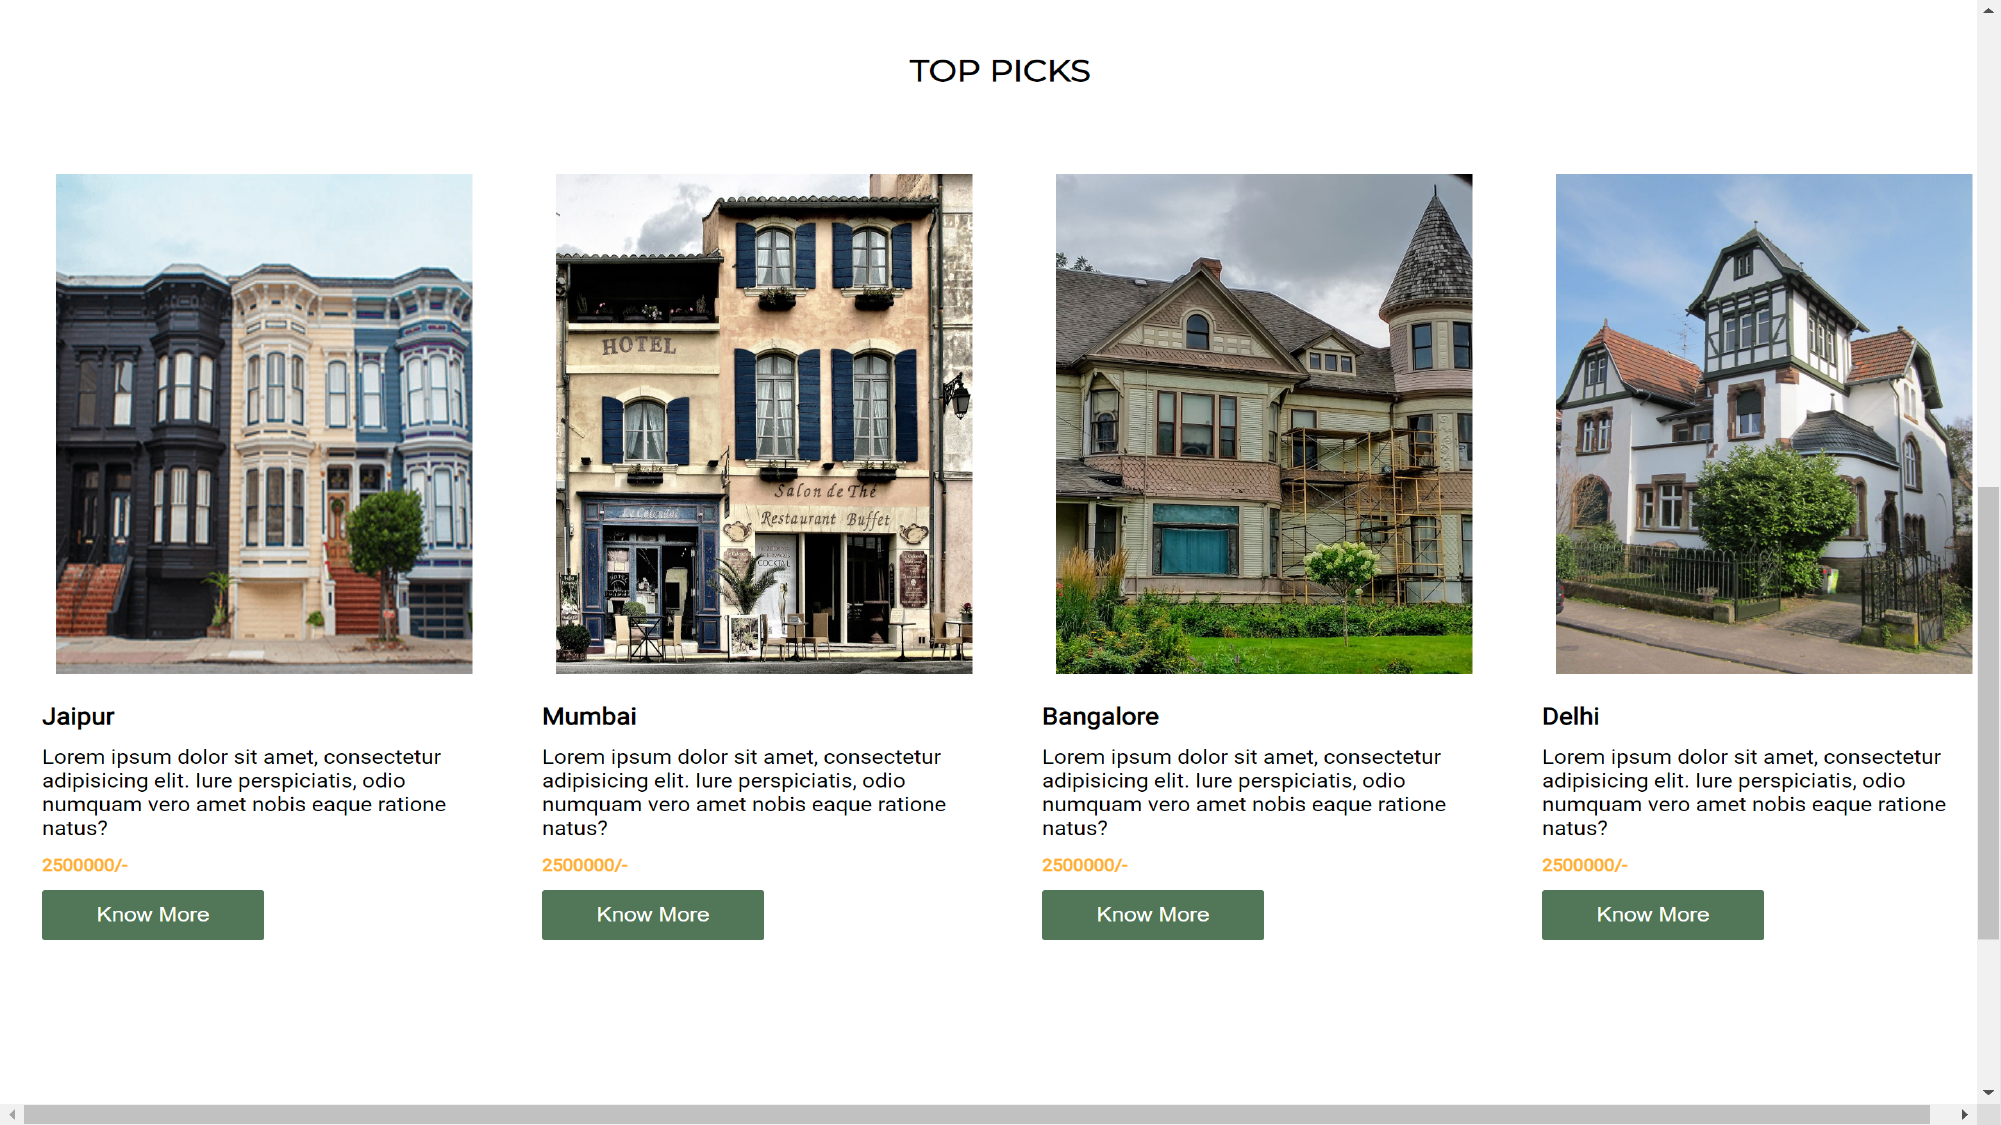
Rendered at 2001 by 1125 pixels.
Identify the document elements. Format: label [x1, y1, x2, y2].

list [0, 0, 2000, 1125]
